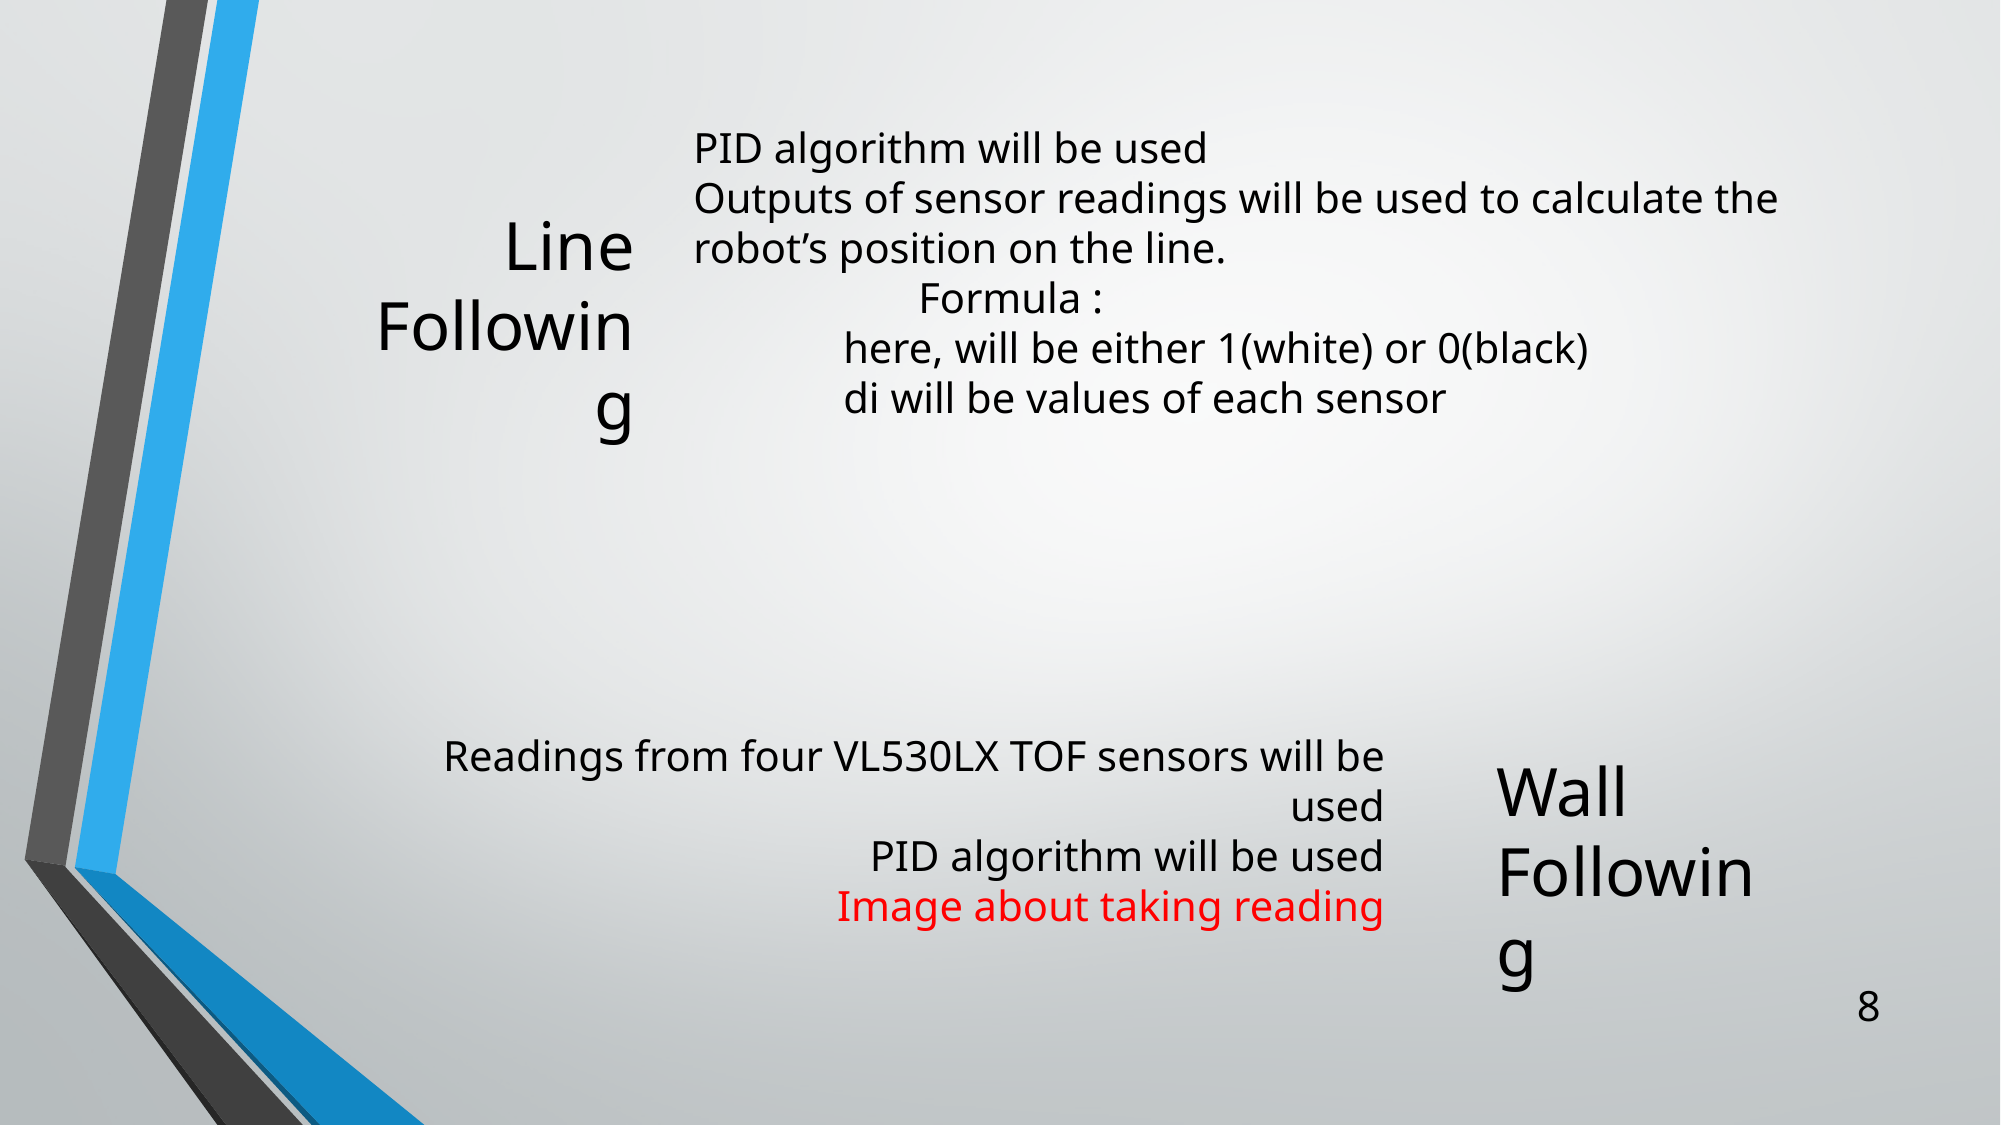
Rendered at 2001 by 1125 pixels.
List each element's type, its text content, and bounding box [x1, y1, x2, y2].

text_box Line Following [321, 195, 650, 451]
text_box Readings from four VL530LX TOF sensors will be used PID algorithm will be used Image about taking reading [344, 722, 1400, 938]
slide_number 8 [1805, 978, 1896, 1039]
text_box Wall Following [1481, 742, 1806, 998]
